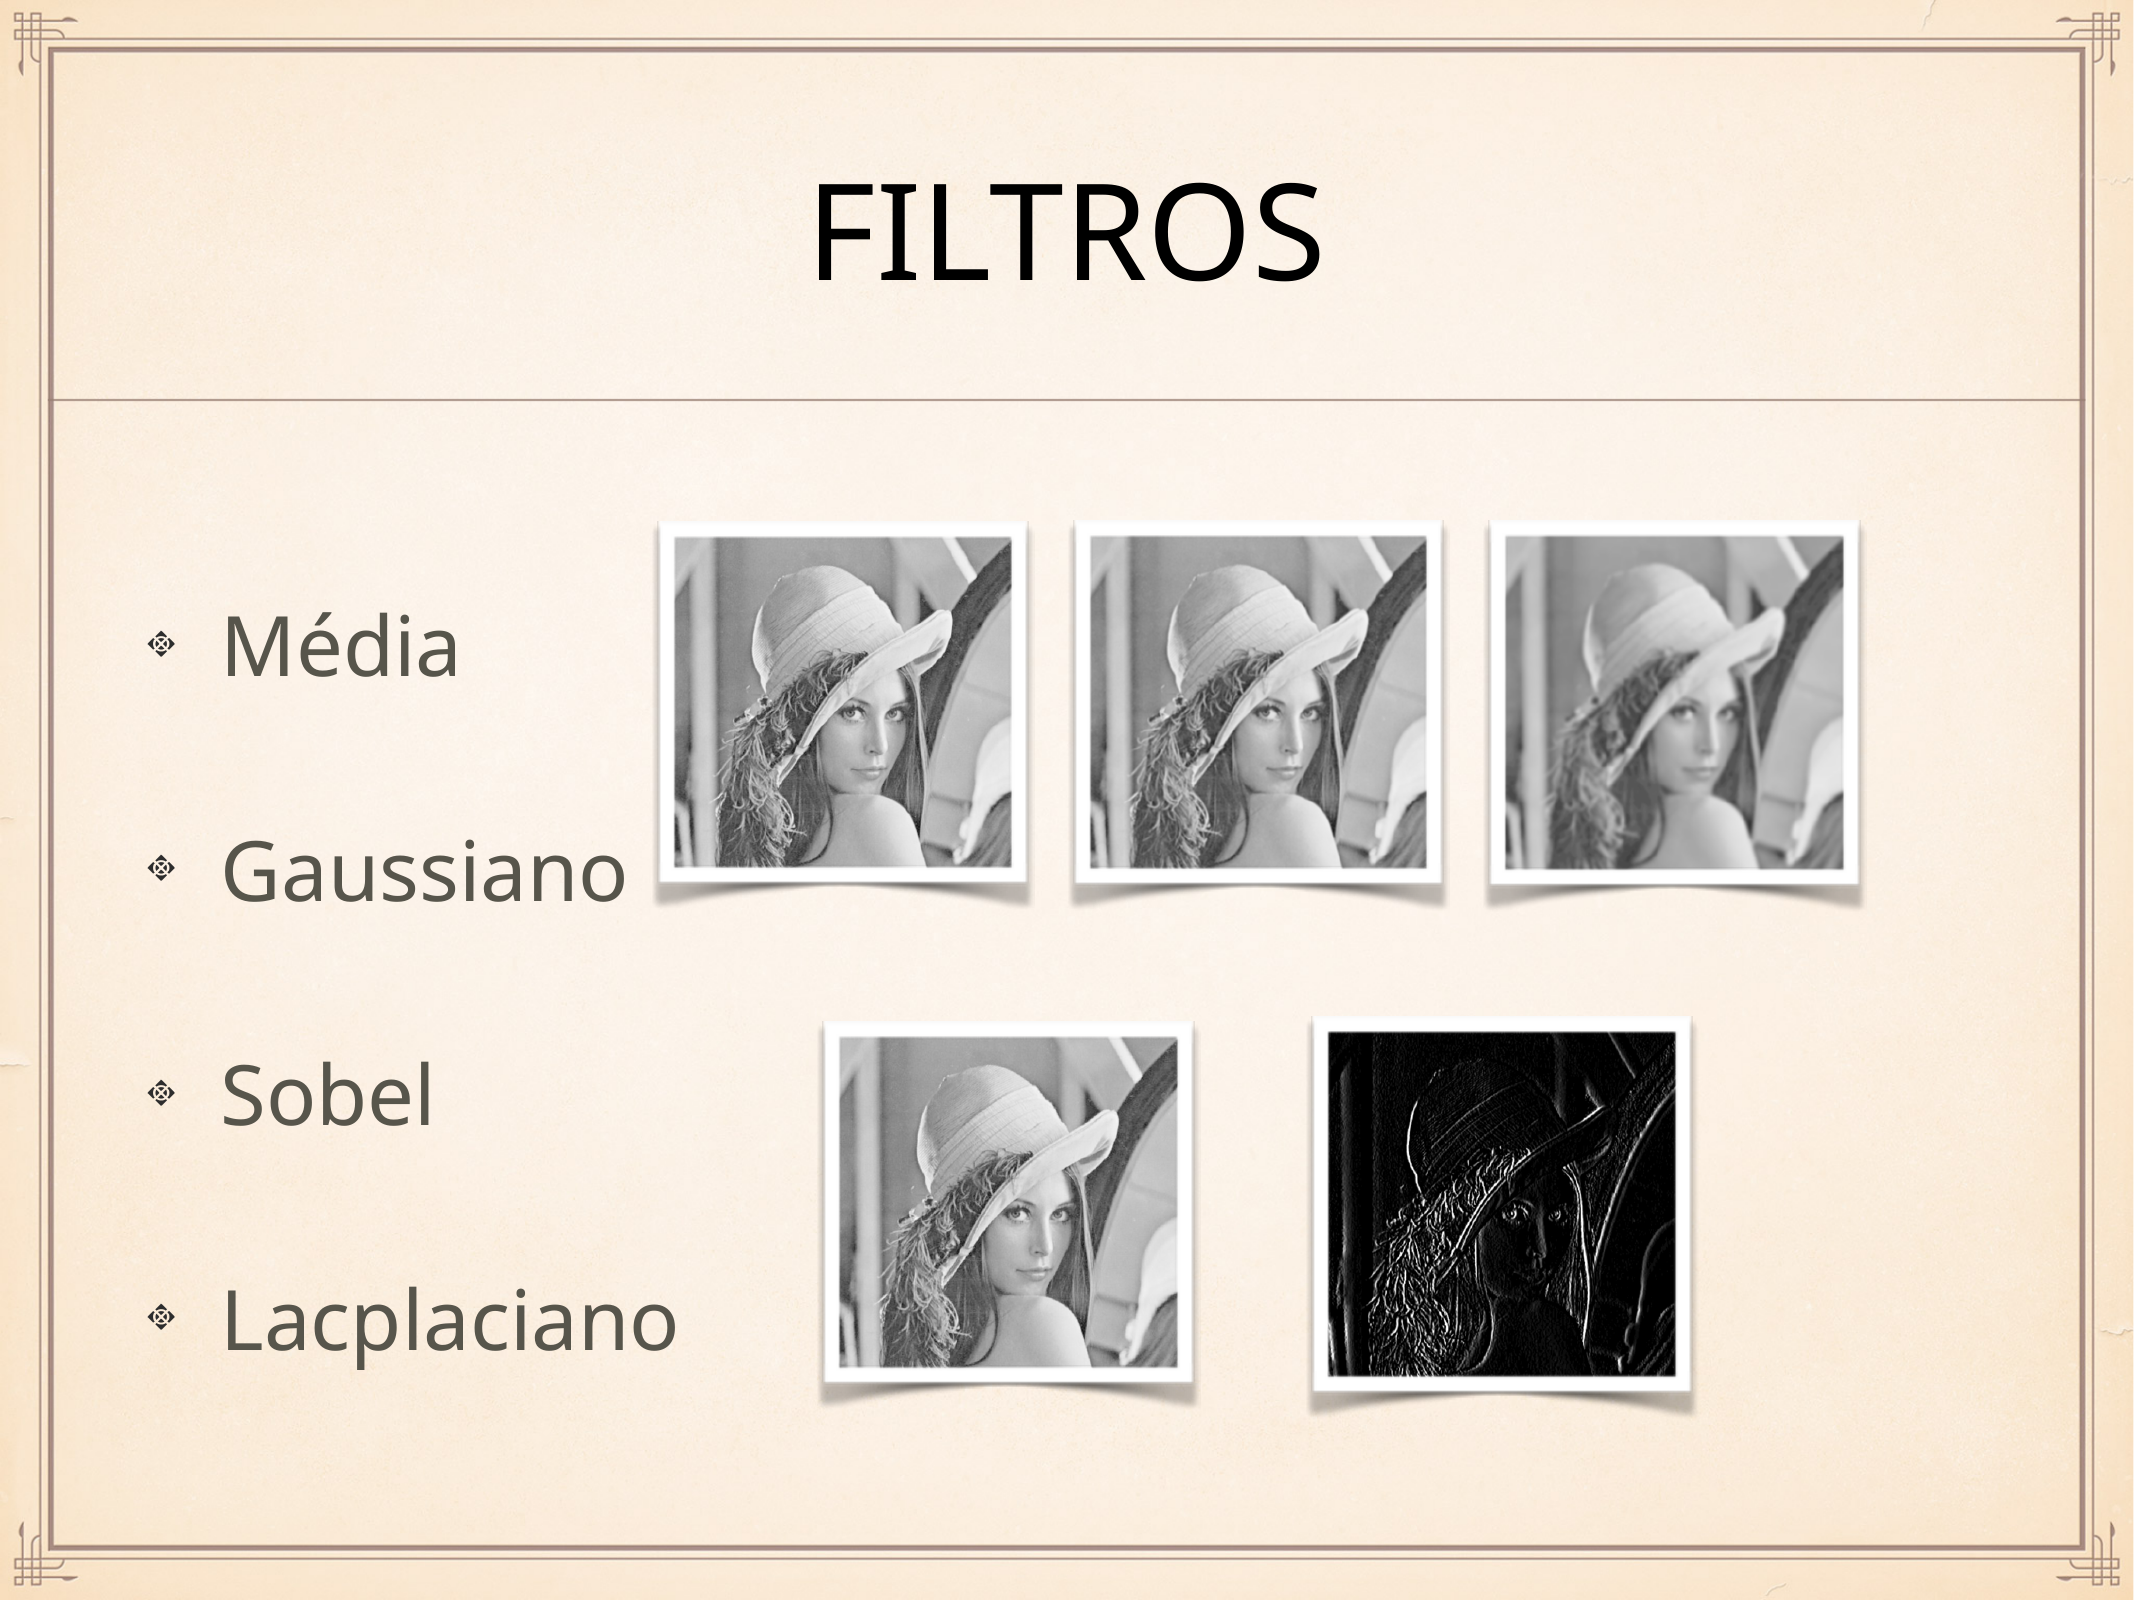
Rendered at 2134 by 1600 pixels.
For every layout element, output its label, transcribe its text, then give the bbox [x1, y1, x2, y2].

list Média Gaussiano Sobel Lacplaciano [139, 453, 1995, 1497]
picture [0, 0, 2134, 1600]
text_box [816, 1021, 1201, 1414]
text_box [1483, 519, 1867, 914]
title Filtros [139, 136, 1995, 347]
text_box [1068, 520, 1450, 913]
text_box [1306, 1016, 1702, 1421]
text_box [652, 521, 1035, 912]
